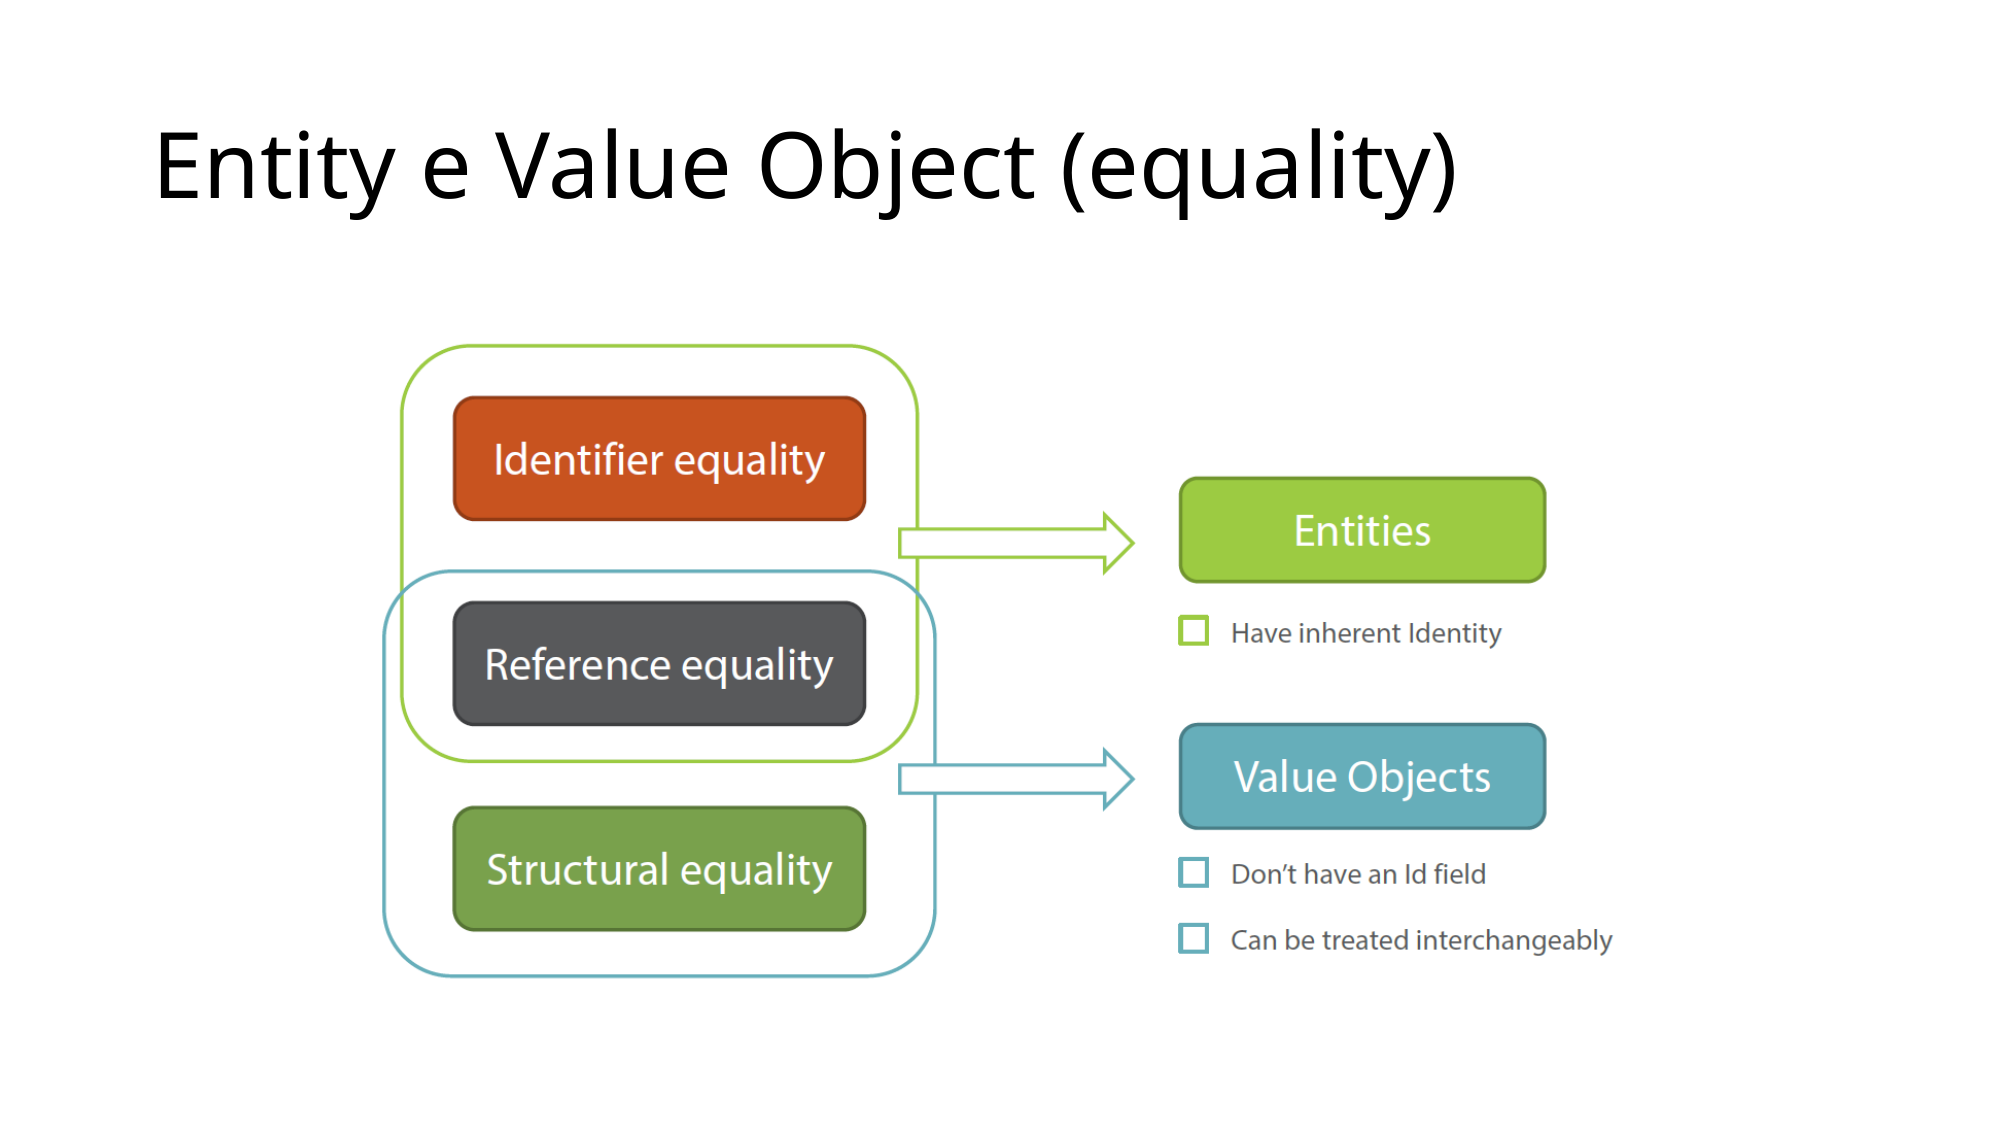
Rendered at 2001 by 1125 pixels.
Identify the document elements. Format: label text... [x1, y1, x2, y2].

title Entity e Value Object (equality) [137, 59, 1863, 278]
picture [372, 316, 1628, 996]
